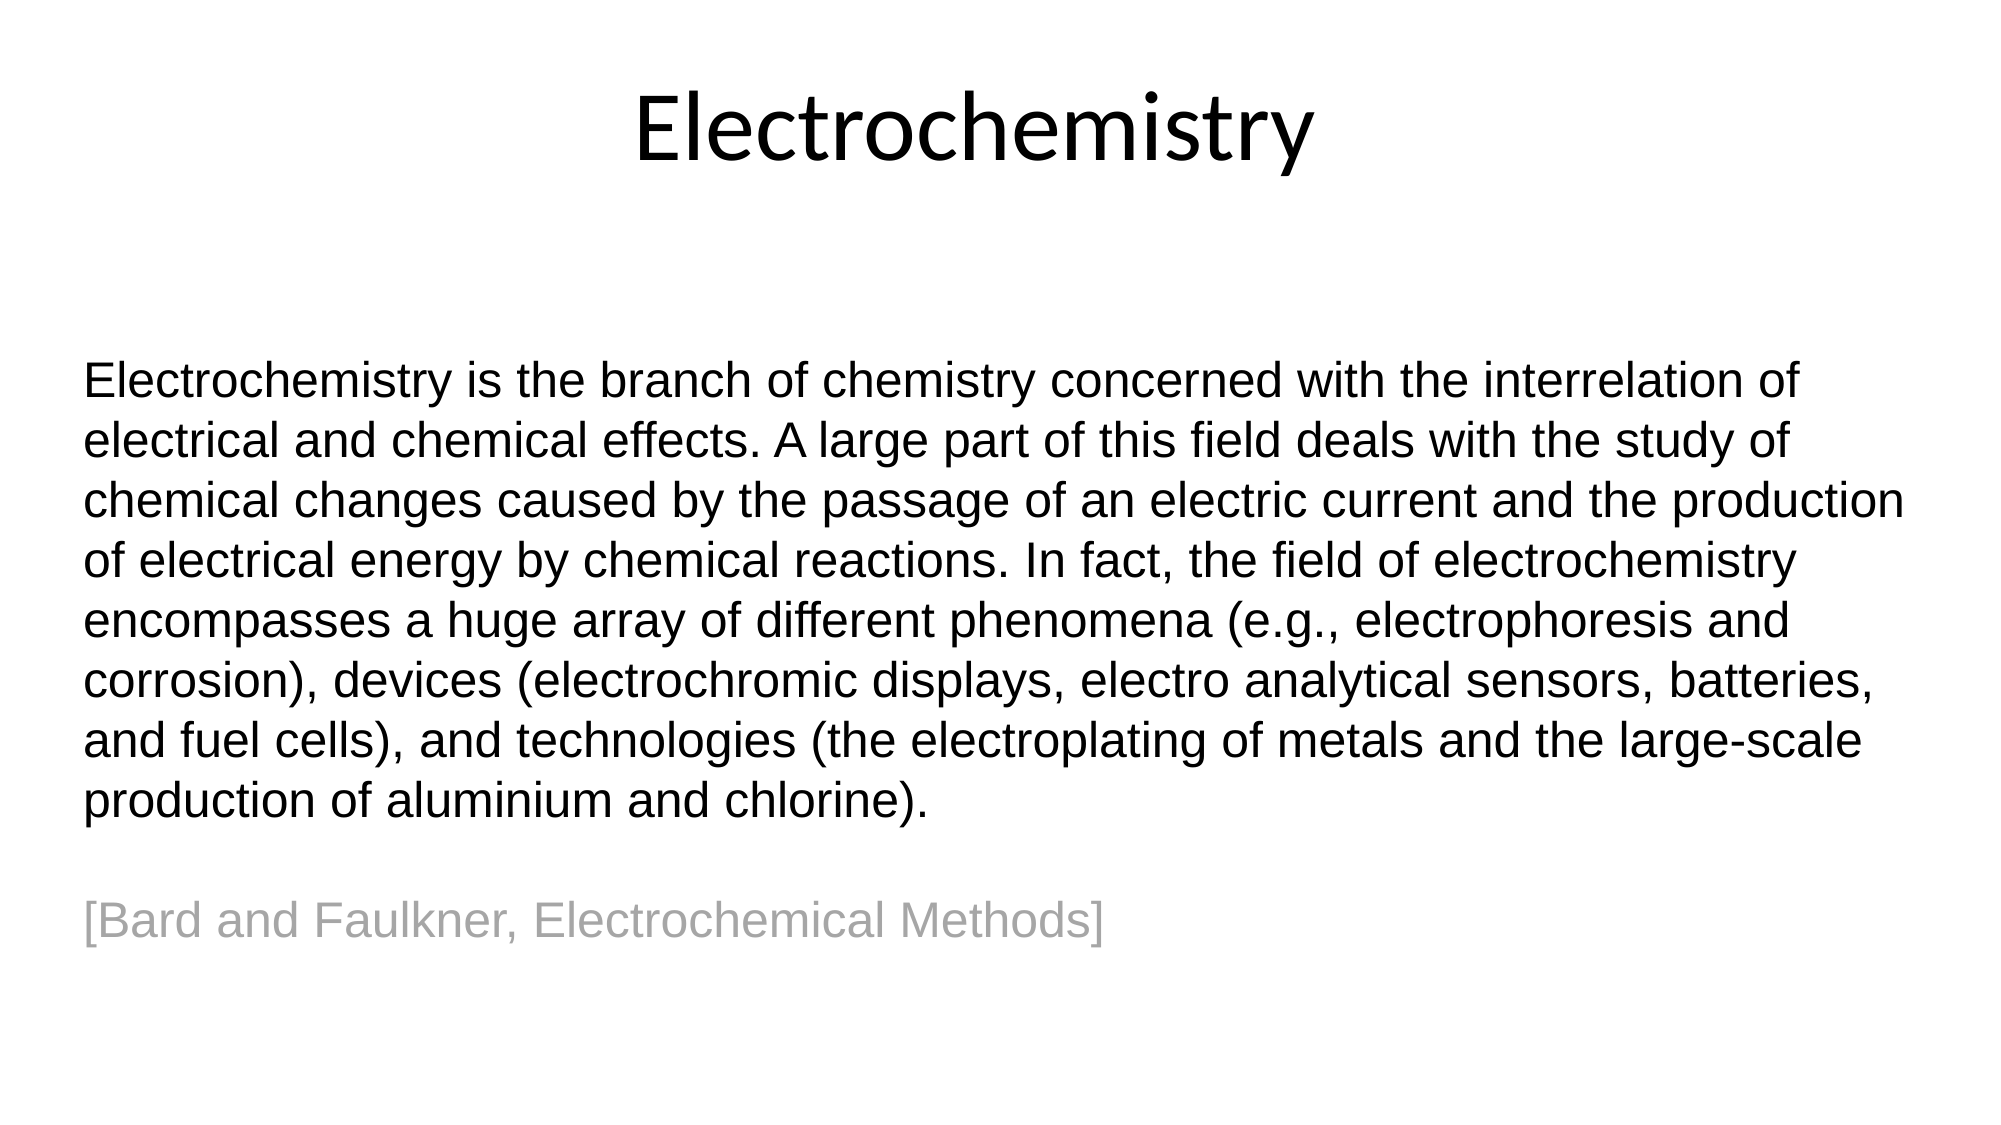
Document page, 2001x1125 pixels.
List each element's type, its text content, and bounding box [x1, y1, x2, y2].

text_box Electrochemistry is the branch of chemistry concerned with the interrelation of electrical and chemical effects. A large part of this field deals with the study of chemical changes caused by the passage of an electric current and the production of electrical energy by chemical reactions. In fact, the field of electrochemistry encompasses a huge array of different phenomena (e.g., electrophoresis and corrosion), devices (electrochromic displays, electro analytical sensors, batteries, and fuel cells), and technologies (the electroplating of metals and the large-scale production of aluminium and chlorine). [Bard and Faulkner, Electrochemical Methods] [68, 339, 1932, 955]
text_box Electrochemistry [619, 53, 1332, 189]
